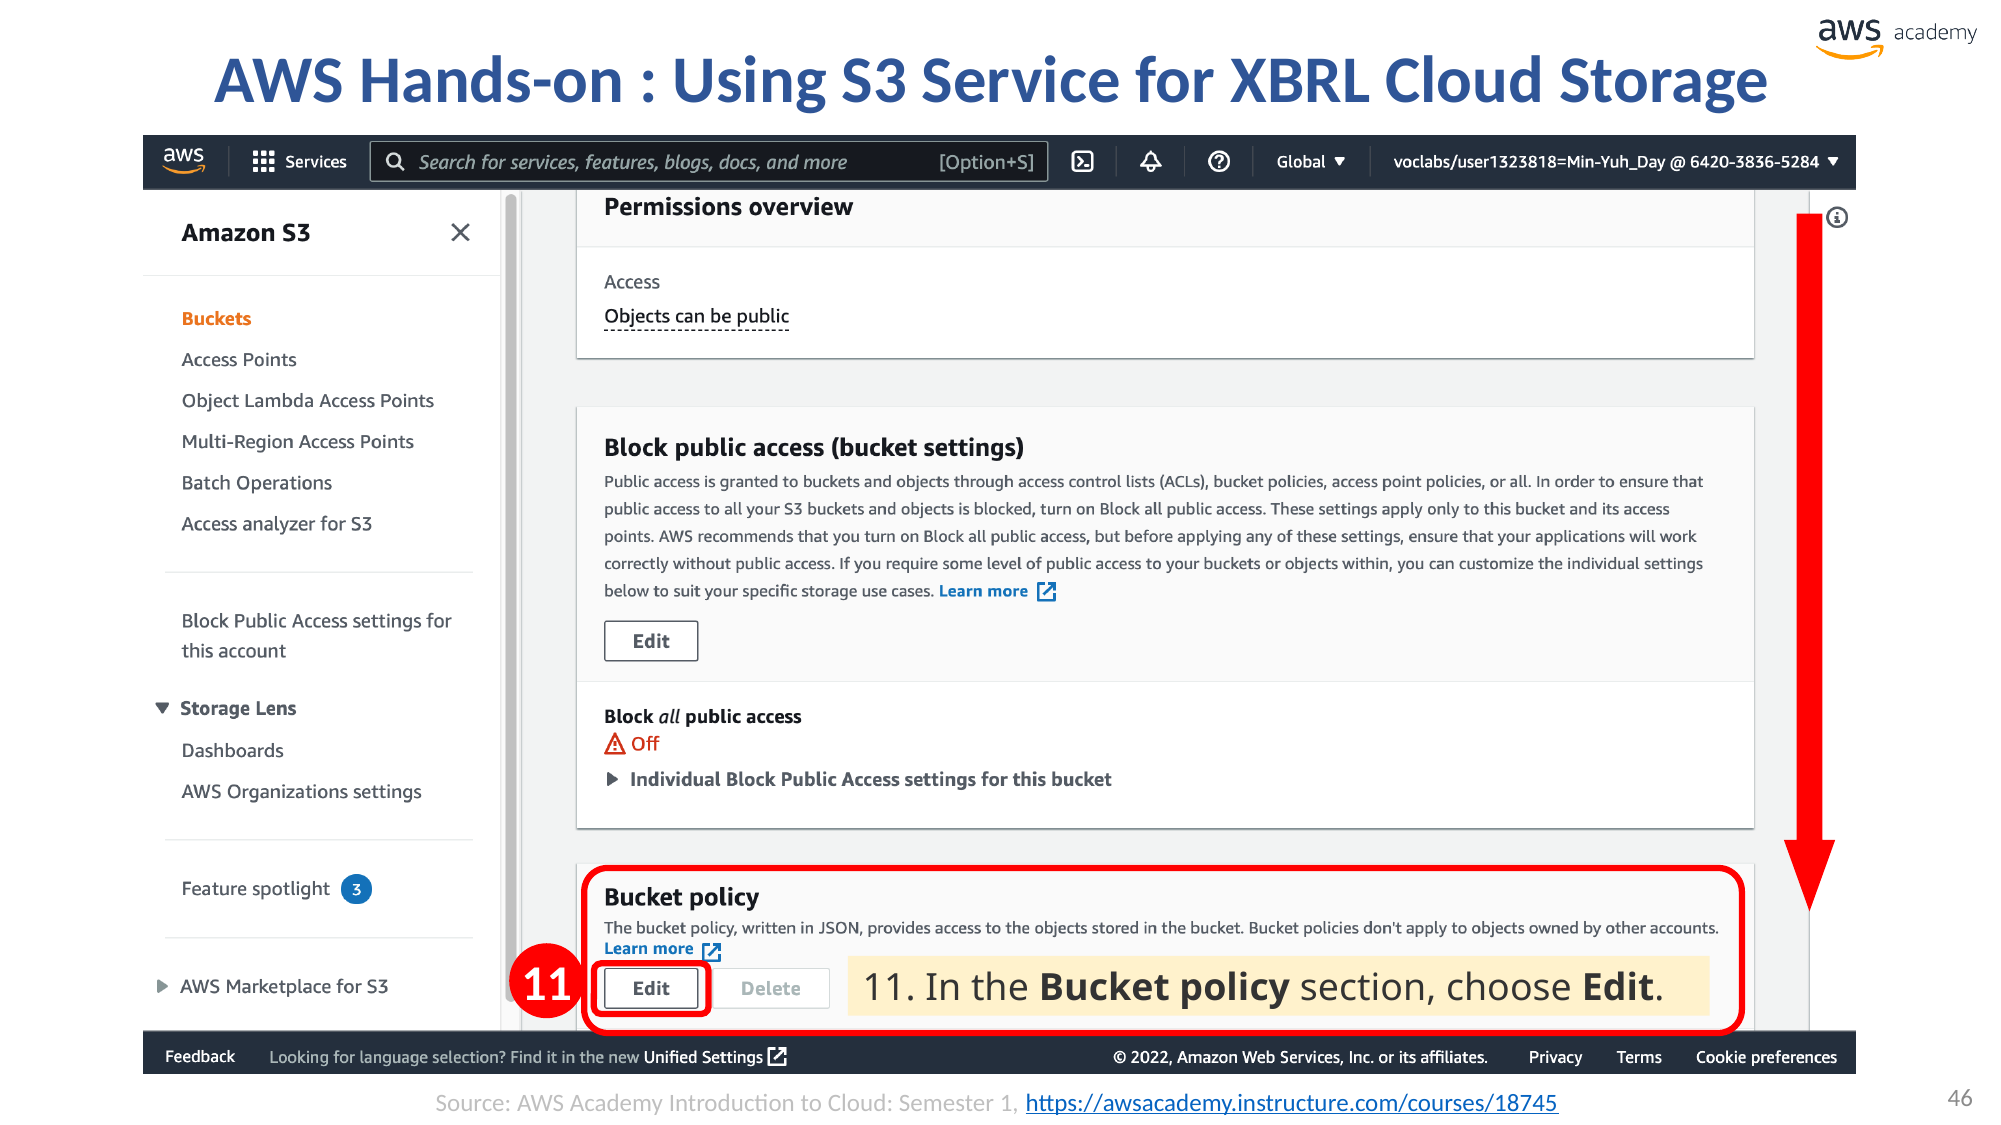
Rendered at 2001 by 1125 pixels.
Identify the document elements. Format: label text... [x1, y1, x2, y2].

picture [1816, 19, 1977, 60]
picture [143, 135, 1856, 1074]
slide_number 46 [1830, 1076, 1989, 1116]
title AWS Hands-on : Using S3 Service for XBRL Cloud Storage [79, 9, 1921, 143]
text_box Source: AWS Academy Introduction to Cloud: Semester 1, https://awsacademy.instructure.com/courses/18745 [236, 1078, 1764, 1124]
